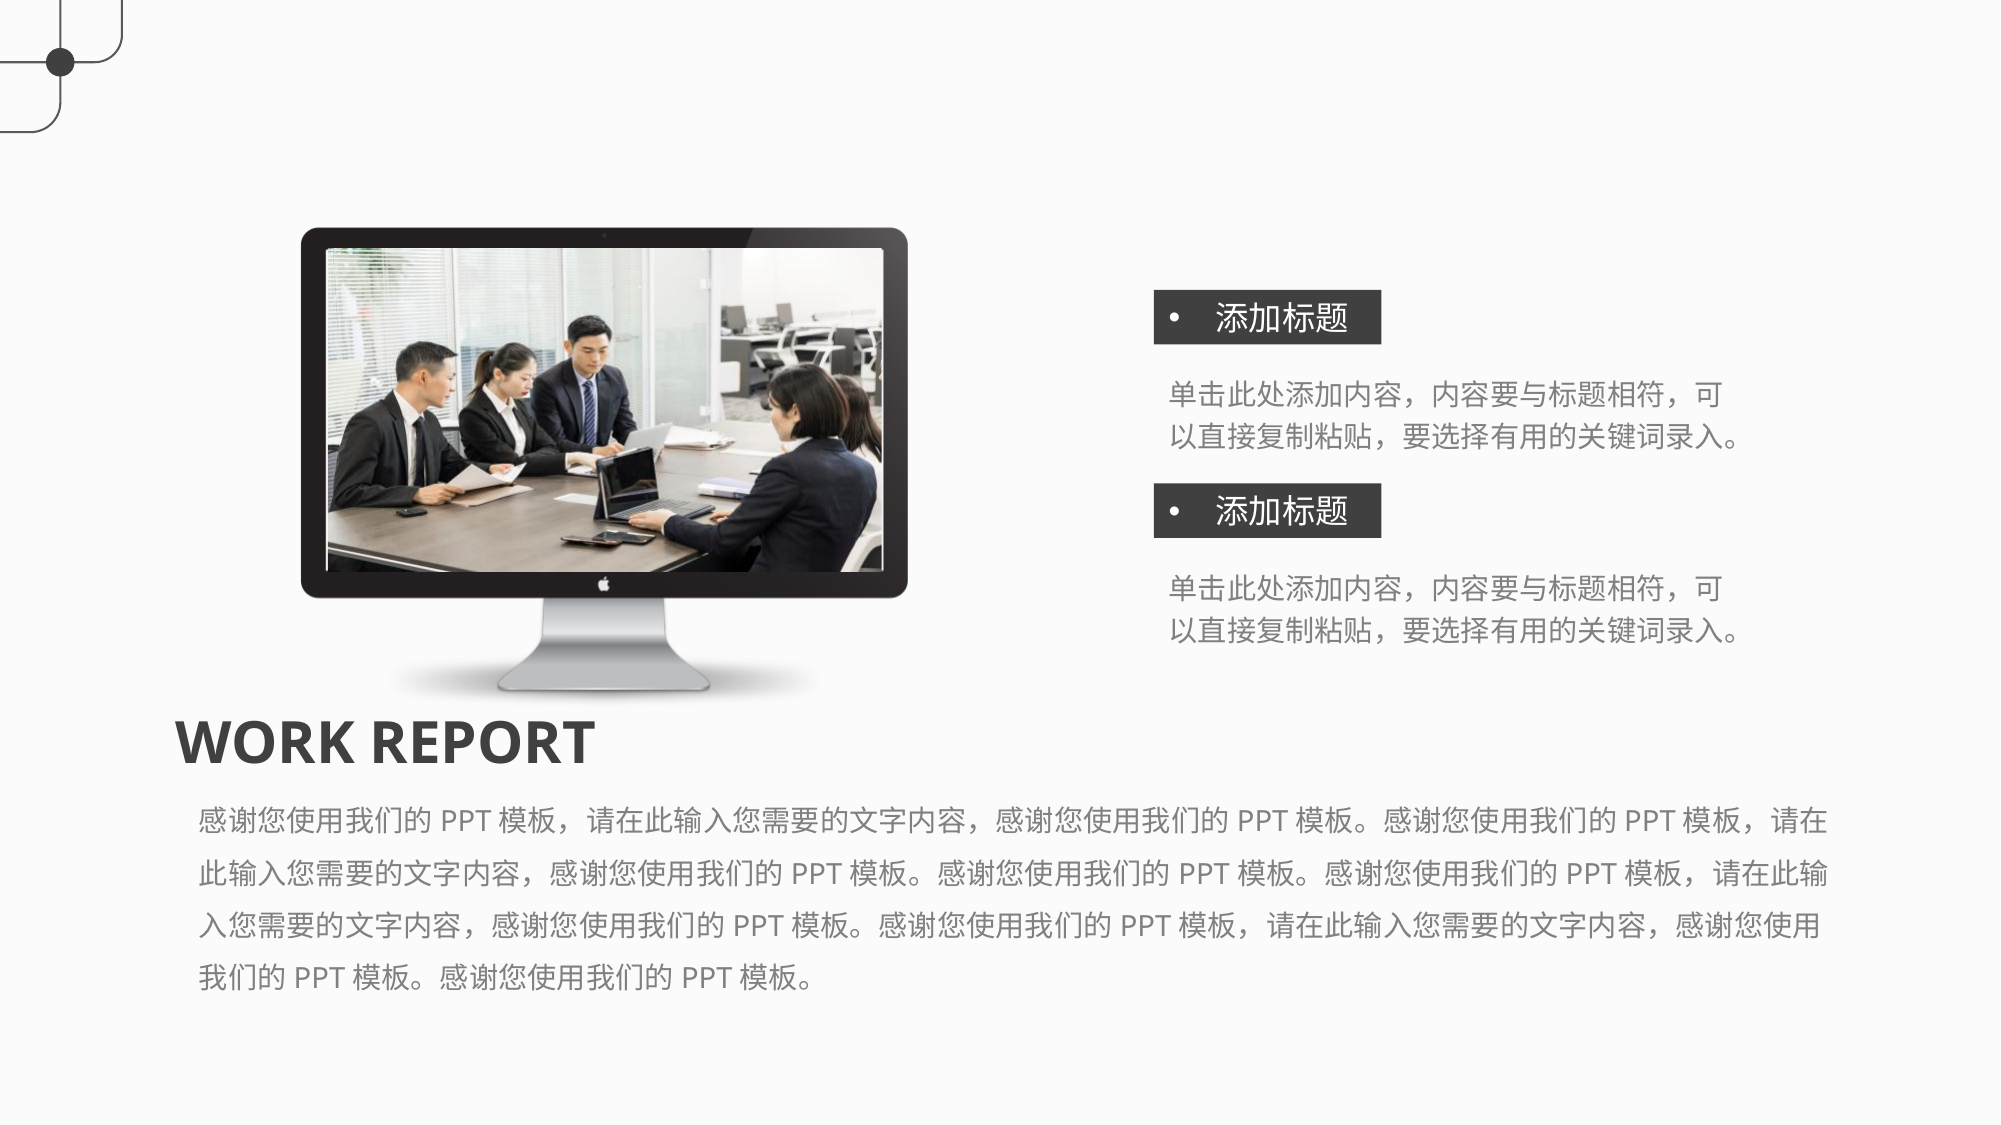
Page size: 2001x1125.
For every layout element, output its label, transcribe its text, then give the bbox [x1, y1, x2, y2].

text_box 感谢您使用我们的PPT模板，请在此输入您需要的文字内容，感谢您使用我们的PPT模板。感谢您使用我们的PPT模板，请在此输入您需要的文字内容，感谢您使用我们的PPT模板。感谢您使用我们的PPT模板。感谢您使用我们的PPT模板，请在此输入您需要的文字内容，感谢您使用我们的PPT模板。感谢您使用我们的PPT模板，请在此输入您需要的文字内容，感谢您使用我们的PPT模板。感谢您使用我们的PPT模板。 [184, 777, 1849, 1003]
text_box WORK REPORT [160, 697, 611, 783]
picture [285, 208, 925, 709]
text_box 单击此处添加内容，内容要与标题相符，可以直接复制粘贴，要选择有用的关键词录入。 [1153, 555, 1766, 655]
text_box 添加标题 [1153, 483, 1382, 538]
text_box 单击此处添加内容，内容要与标题相符，可以直接复制粘贴，要选择有用的关键词录入。 [1153, 362, 1766, 461]
text_box 添加标题 [1153, 289, 1382, 345]
